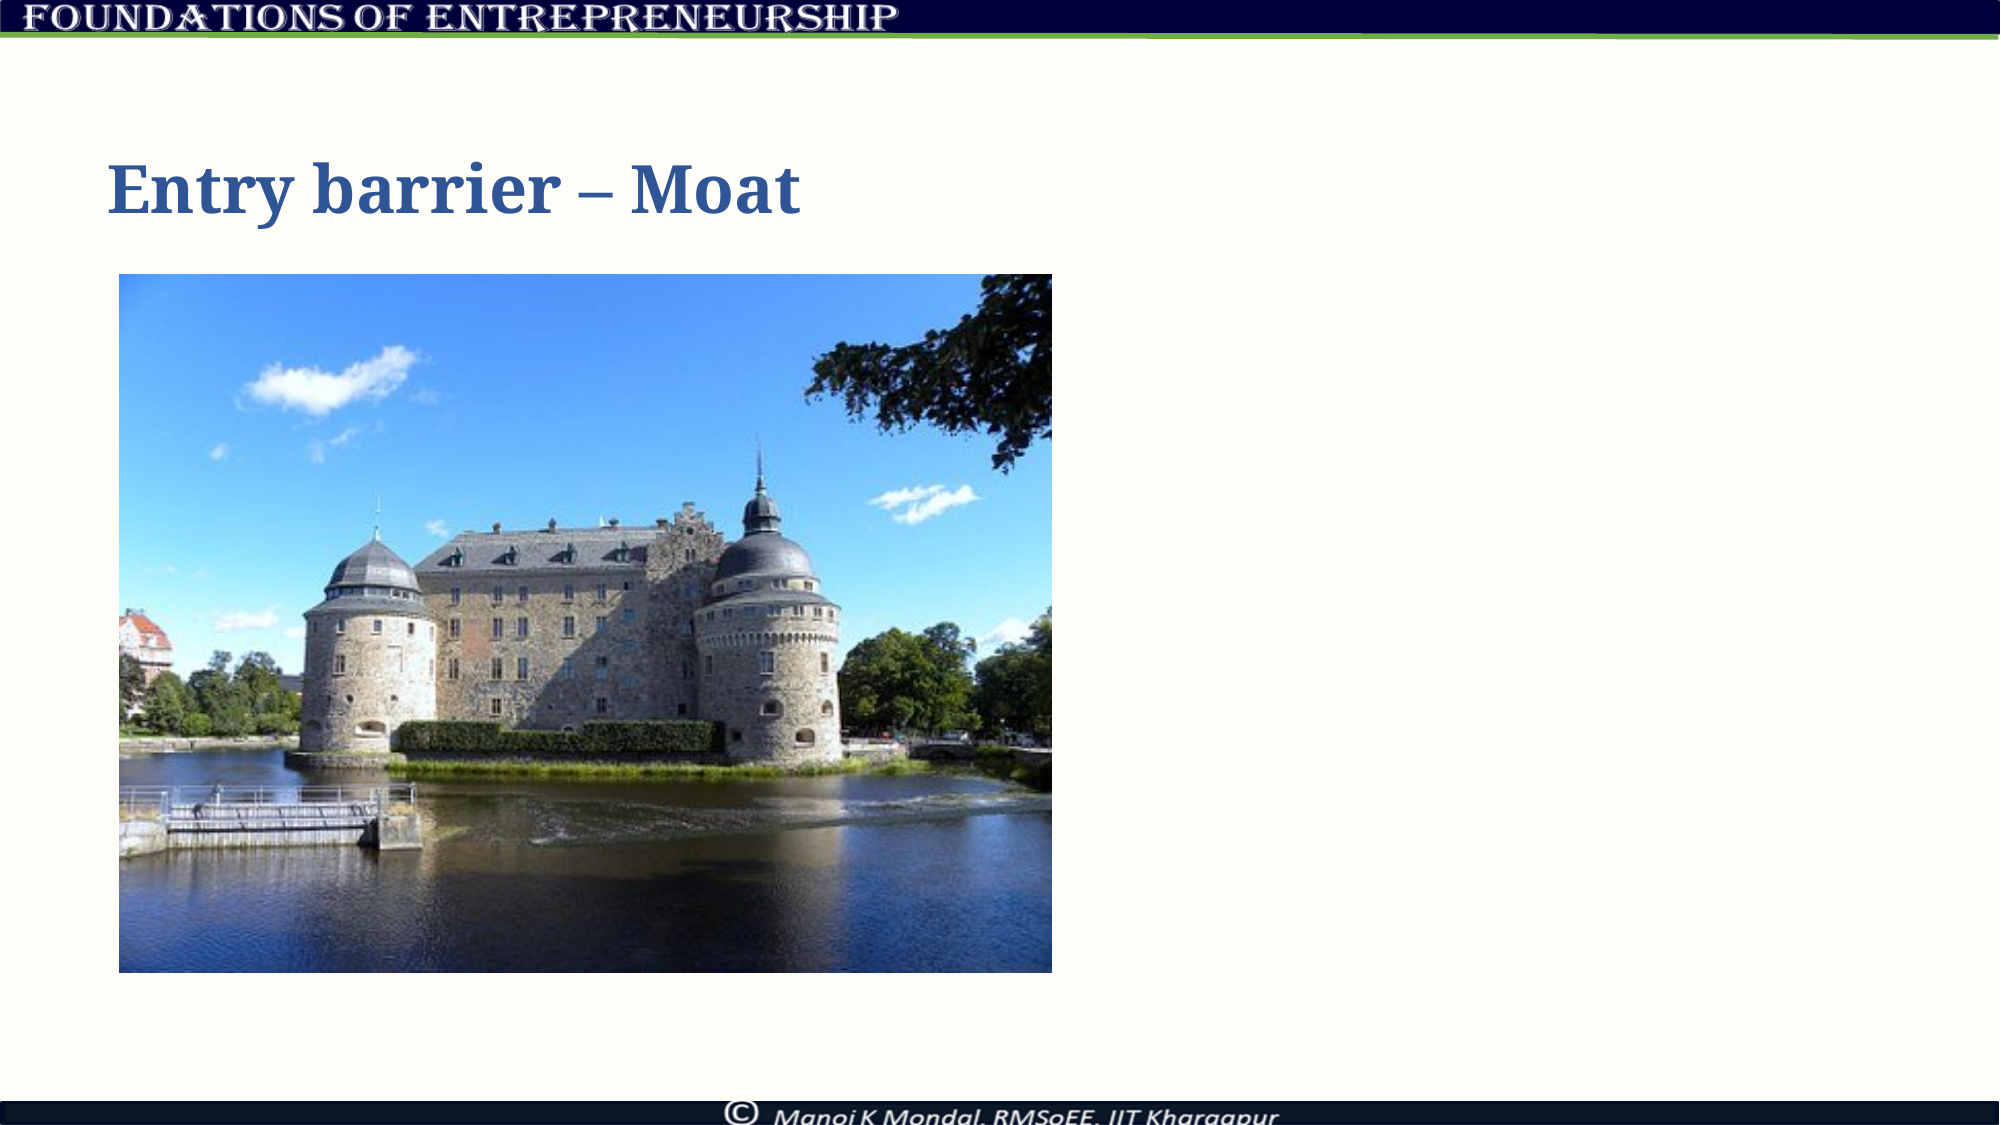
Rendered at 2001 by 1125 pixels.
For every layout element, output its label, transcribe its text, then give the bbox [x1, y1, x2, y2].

picture [0, 1101, 1999, 1125]
picture [119, 274, 1052, 974]
picture [0, 0, 2000, 40]
title Entry barrier – Moat [92, 129, 1273, 254]
